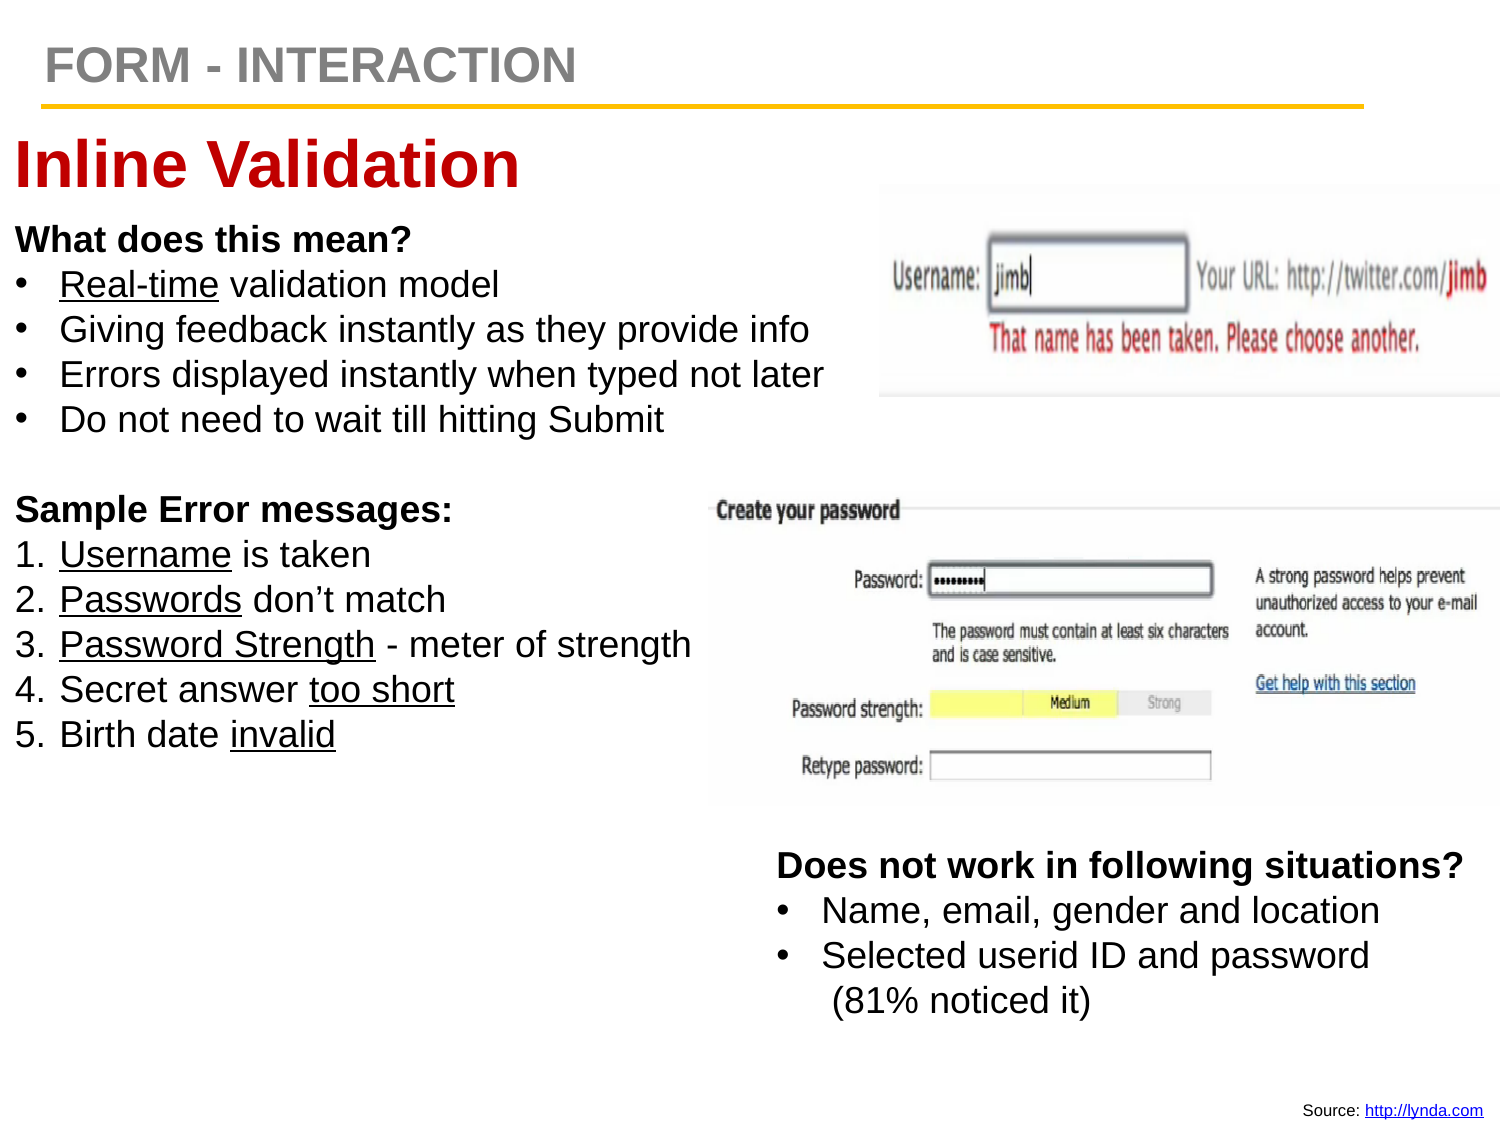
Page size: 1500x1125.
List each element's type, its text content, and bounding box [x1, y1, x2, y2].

picture [708, 491, 1500, 807]
picture [879, 184, 1500, 398]
text_box [25, 0, 402, 113]
text_box Inline Validation [0, 113, 686, 208]
text_box Source: http://lynda.com [1287, 1092, 1499, 1125]
text_box FORM - INTERACTION [402, 0, 1388, 126]
text_box What does this mean? Real-time validation model Giving feedback instantly as they provide info Errors displayed instantly when typed not later Do not need to wait till hitting Submit Sample Error messages: Username is taken Passwords don’t match Password Strength - meter of strength Secret answer too short Birth date invalid [0, 208, 880, 853]
text_box Does not work in following situations? Name, email, gender and location Selected userid ID and password (81% noticed it) [761, 834, 1500, 1074]
